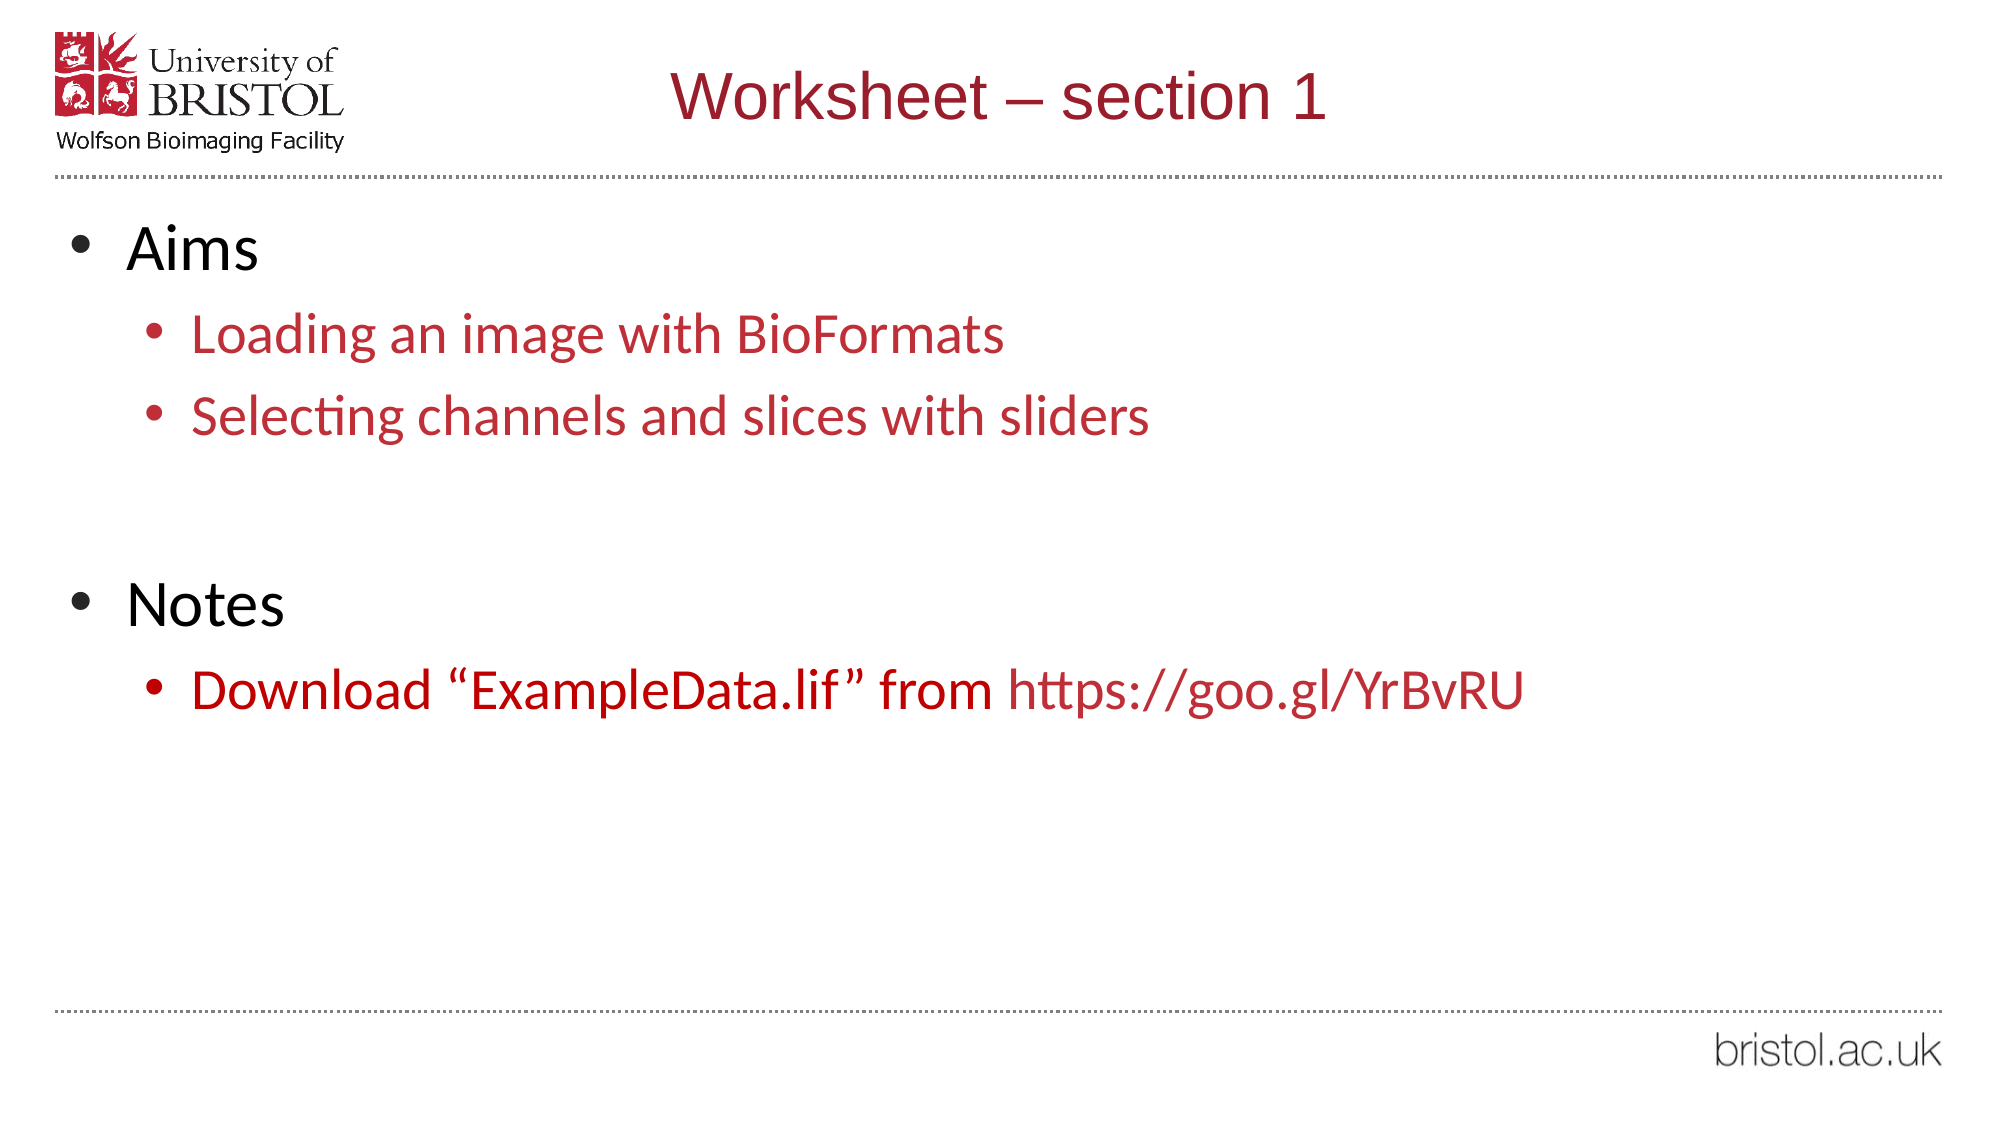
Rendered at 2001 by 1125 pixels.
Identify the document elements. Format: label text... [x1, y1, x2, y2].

list Aims Loading an image with BioFormats Selecting channels and slices with sliders Notes Download “ExampleData.lif” from https://goo.gl/YrBvRU [55, 196, 1945, 1005]
picture [55, 32, 344, 153]
title Worksheet – section 1 [396, 41, 1604, 140]
picture [1700, 1023, 1945, 1080]
